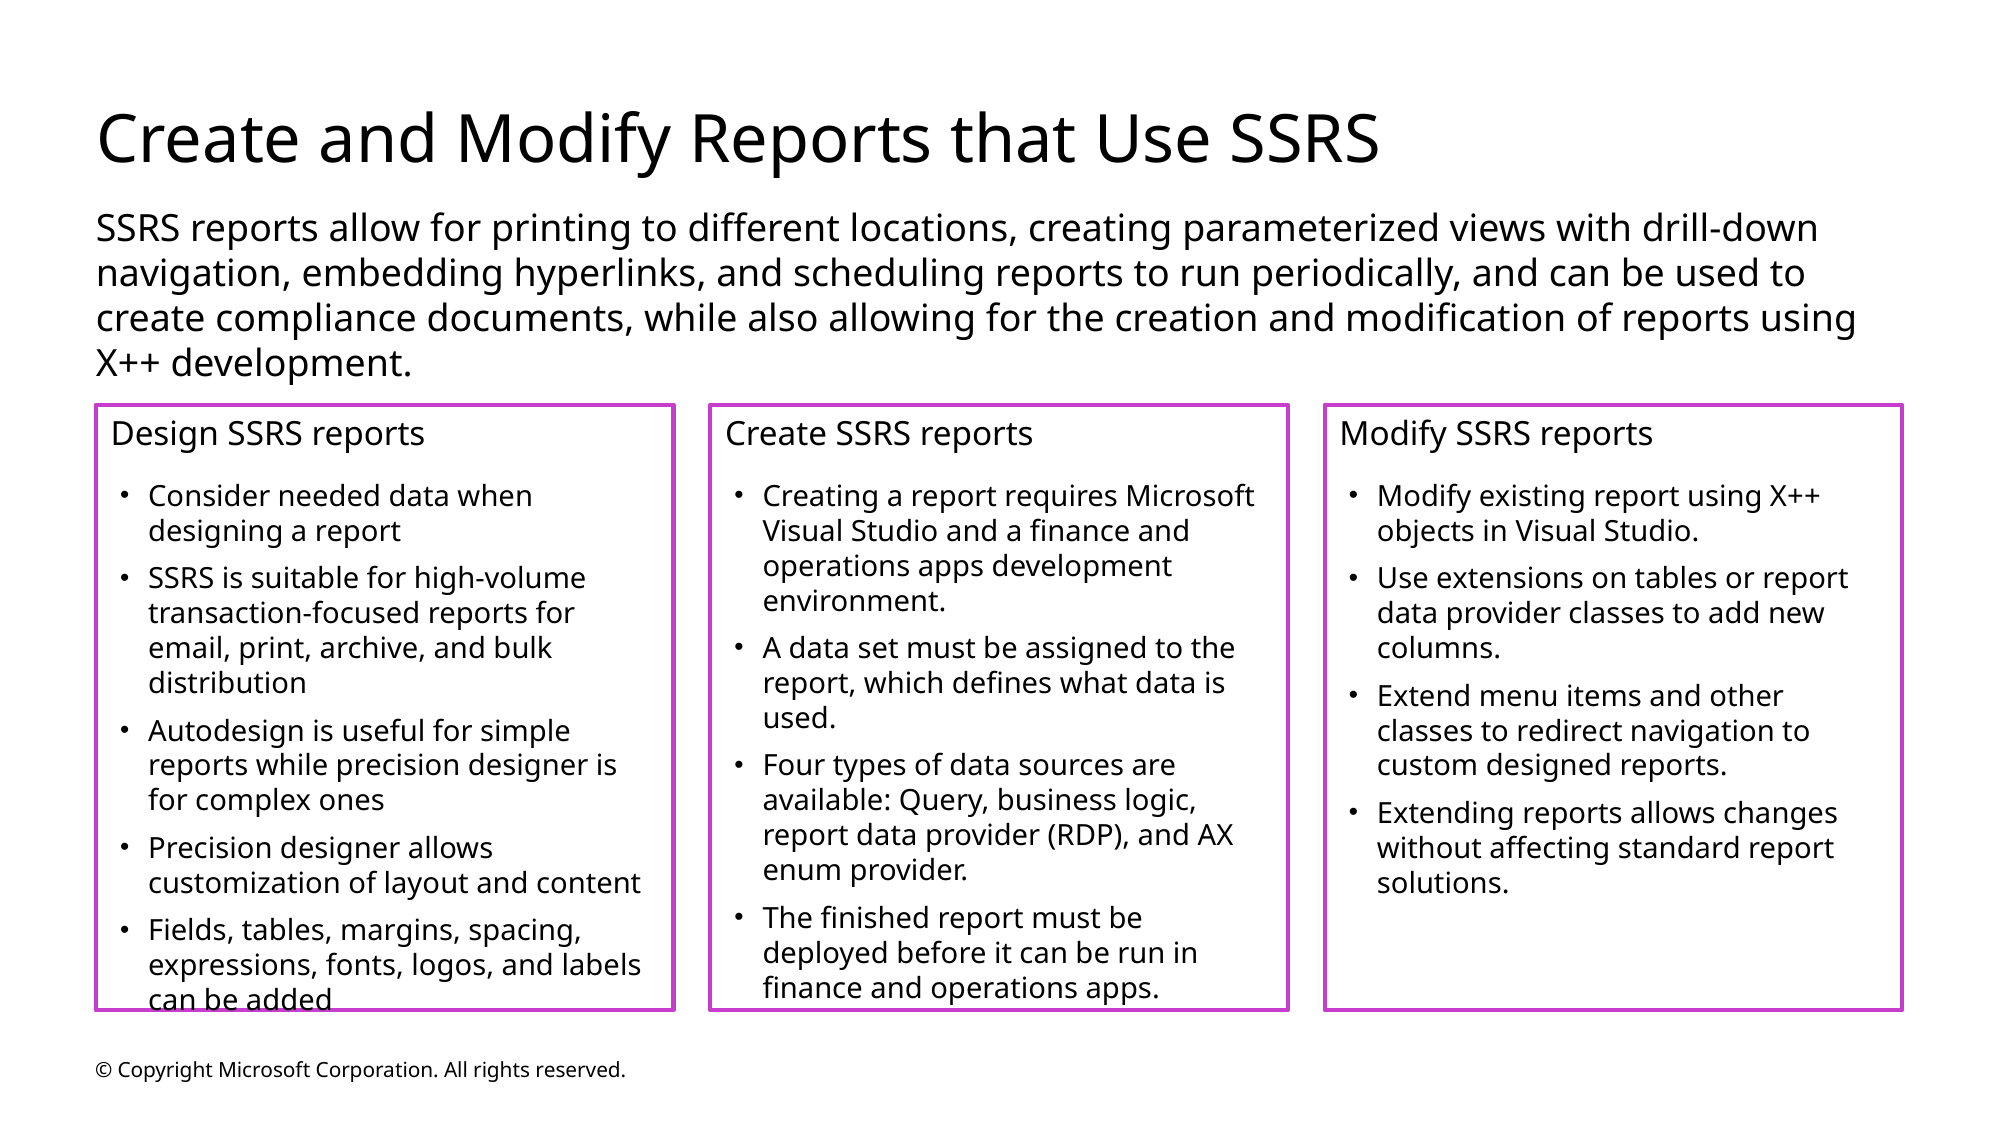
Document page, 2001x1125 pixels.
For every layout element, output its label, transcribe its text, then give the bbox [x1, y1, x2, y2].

text_box Modify SSRS reports Modify existing report using X++ objects in Visual Studio. Use extensions on tables or report data provider classes to add new columns. Extend menu items and other classes to redirect navigation to custom designed reports. Extending reports allows changes without affecting standard report solutions. [1324, 404, 1903, 1011]
text_box Design SSRS reports Consider needed data when designing a report SSRS is suitable for high-volume transaction-focused reports for email, print, archive, and bulk distribution Autodesign is useful for simple reports while precision designer is for complex ones Precision designer allows customization of layout and content Fields, tables, margins, spacing, expressions, fonts, logos, and labels can be added [95, 404, 674, 1011]
title Create and Modify Reports that Use SSRS [96, 96, 1903, 177]
text_box Create SSRS reports Creating a report requires Microsoft Visual Studio and a finance and operations apps development environment. A data set must be assigned to the report, which defines what data is used. Four types of data sources are available: Query, business logic, report data provider (RDP), and AX enum provider. The finished report must be deployed before it can be run in finance and operations apps. [710, 404, 1288, 1011]
list SSRS reports allow for printing to different locations, creating parameterized views with drill-down navigation, embedding hyperlinks, and scheduling reports to run periodically, and can be used to create compliance documents, while also allowing for the creation and modification of reports using X++ development. [95, 203, 1903, 386]
